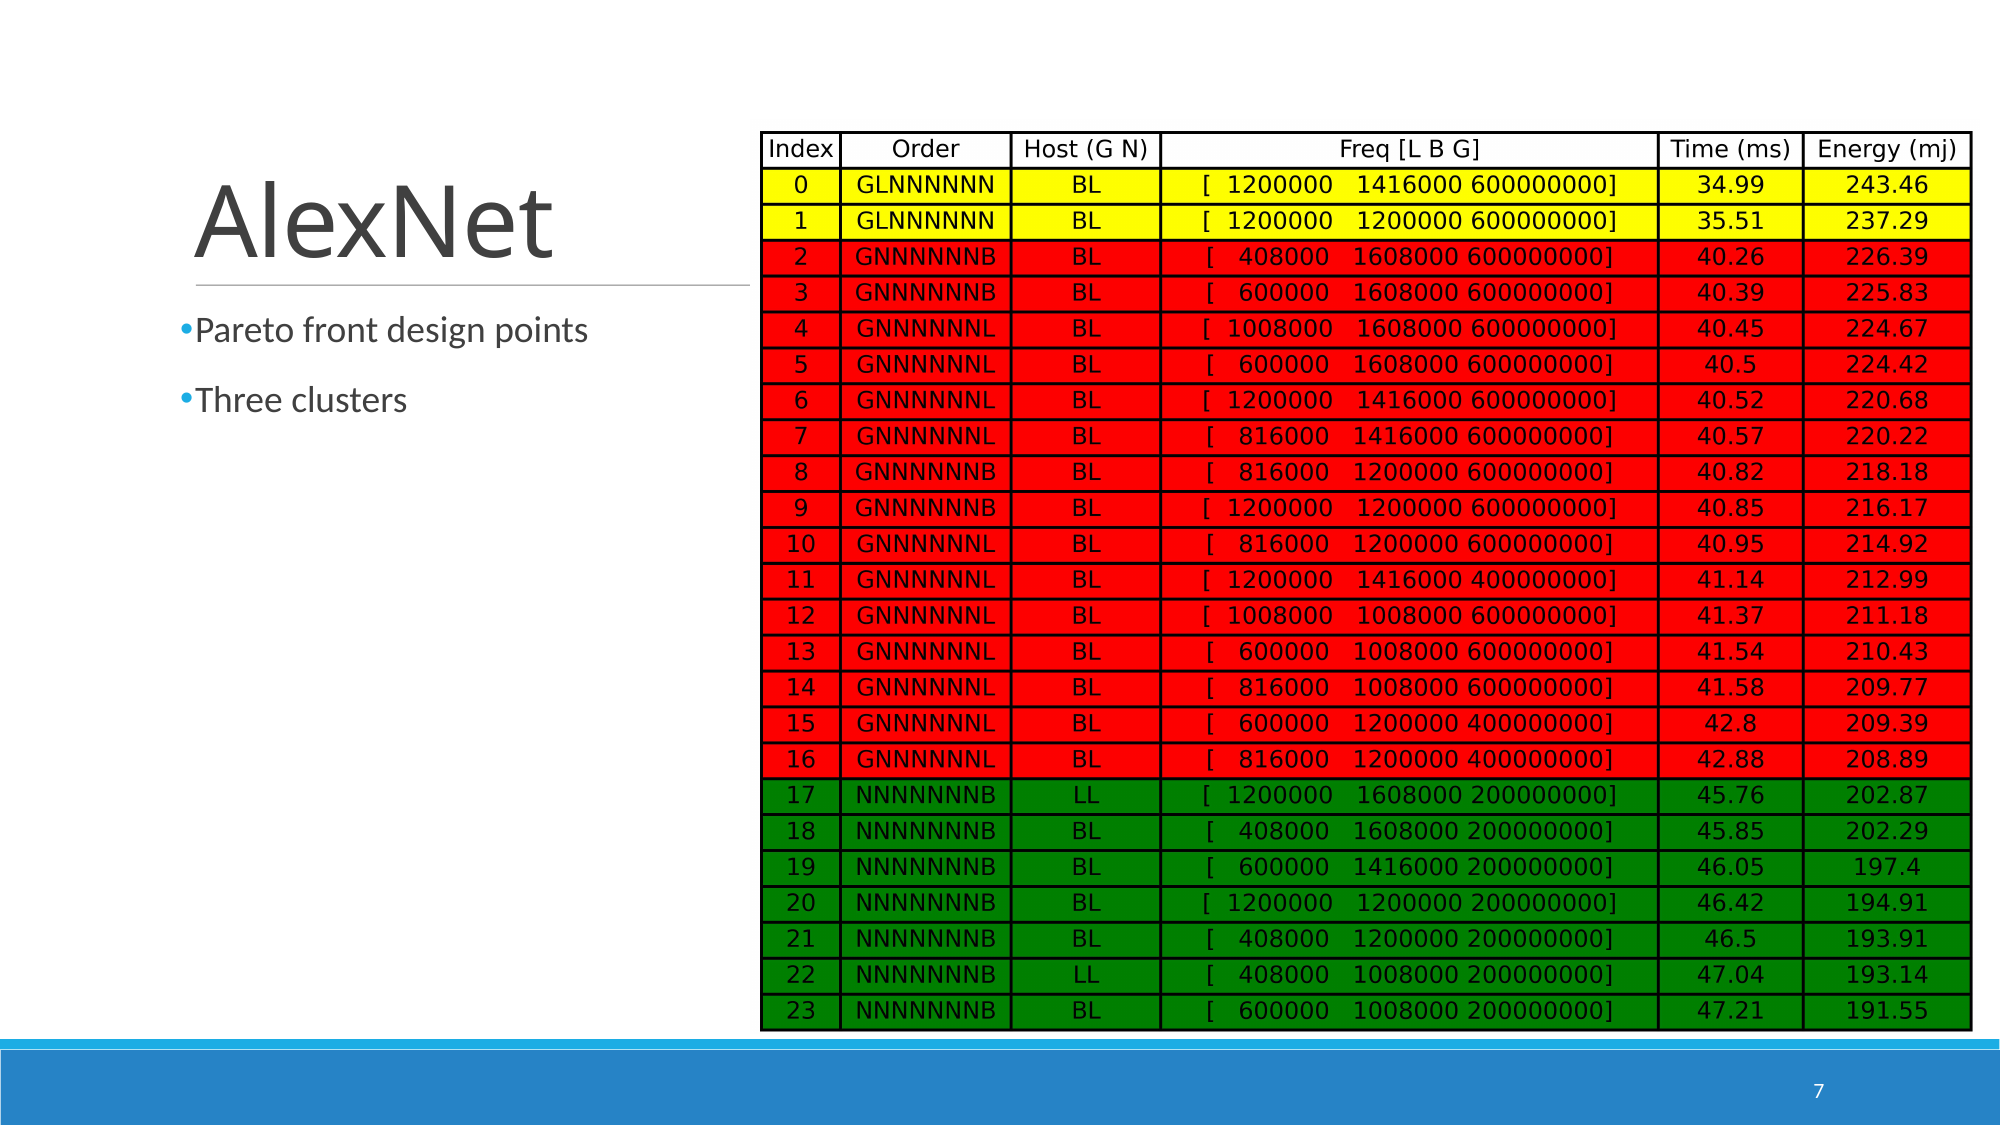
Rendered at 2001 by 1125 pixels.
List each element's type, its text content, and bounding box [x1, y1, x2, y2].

text_box Pareto front design points Three clusters [180, 302, 744, 963]
picture [749, 118, 1981, 1035]
text_box 7 [1624, 1059, 1840, 1120]
text_box AlexNet [180, 47, 1830, 285]
